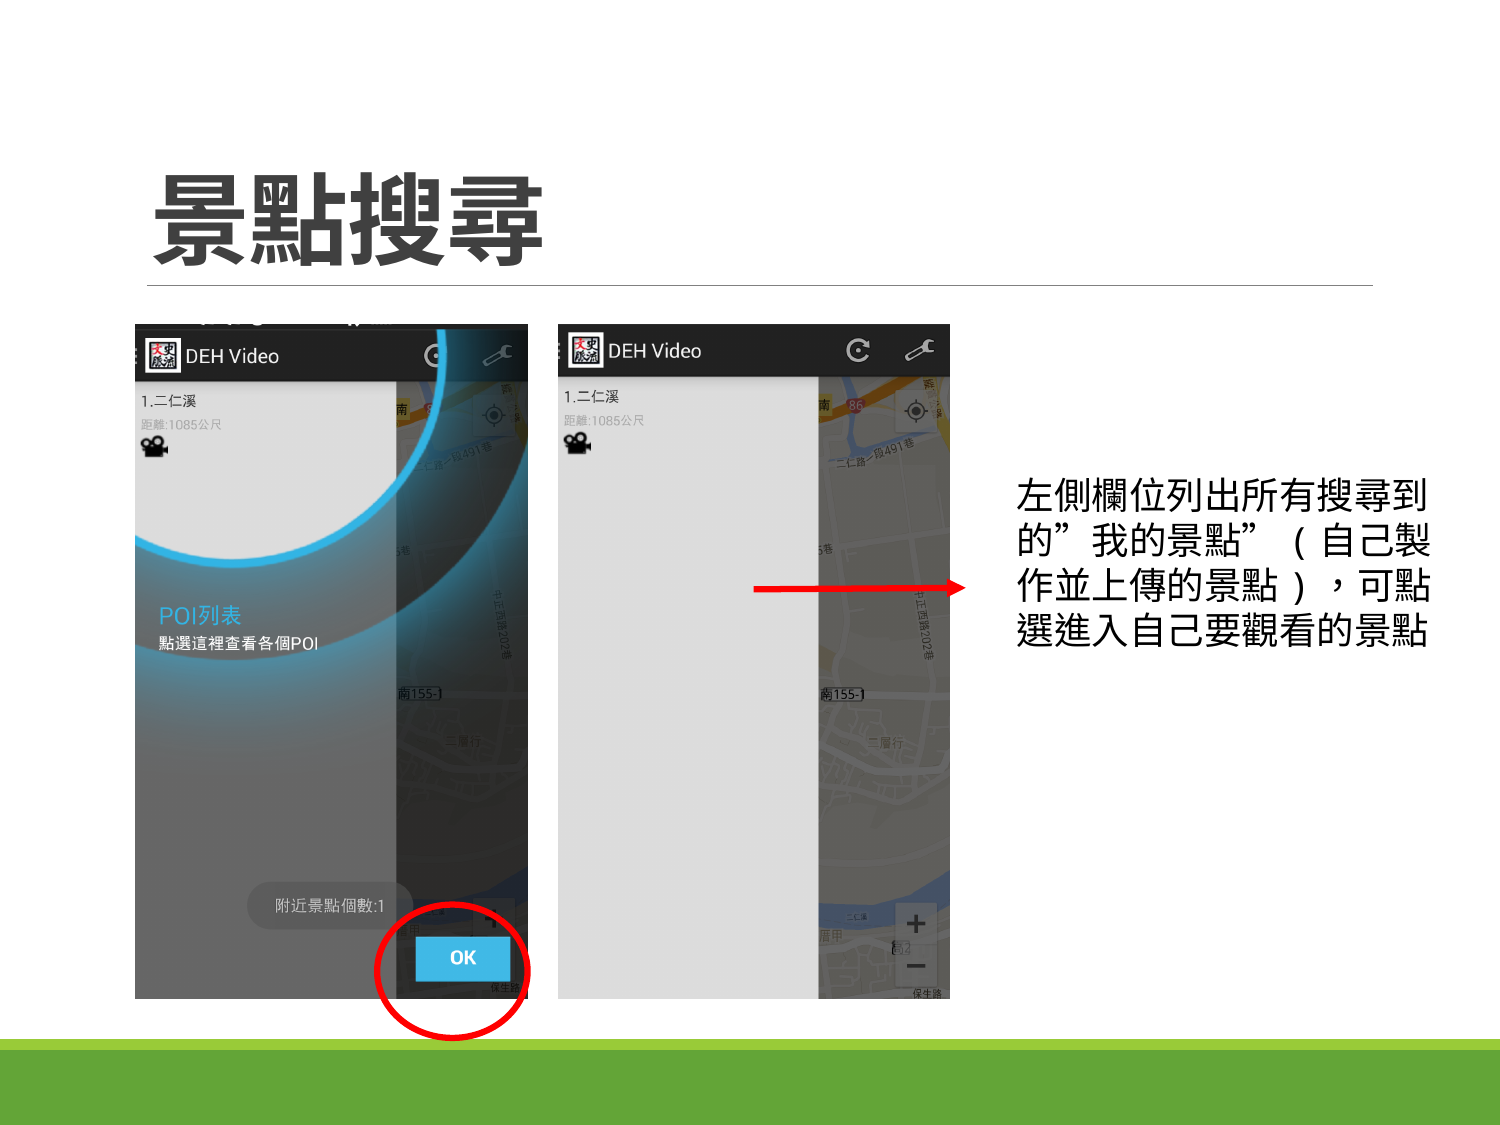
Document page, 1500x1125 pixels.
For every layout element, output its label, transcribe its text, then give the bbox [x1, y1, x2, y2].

picture [557, 323, 950, 999]
picture [134, 323, 529, 999]
title 景點搜尋 [135, 47, 1373, 285]
text_box 左側欄位列出所有搜尋到的”我的景點”(自己製作並上傳的景點)，可點選進入自己要觀看的景點 [1001, 464, 1455, 660]
text_box [388, 1009, 516, 1040]
